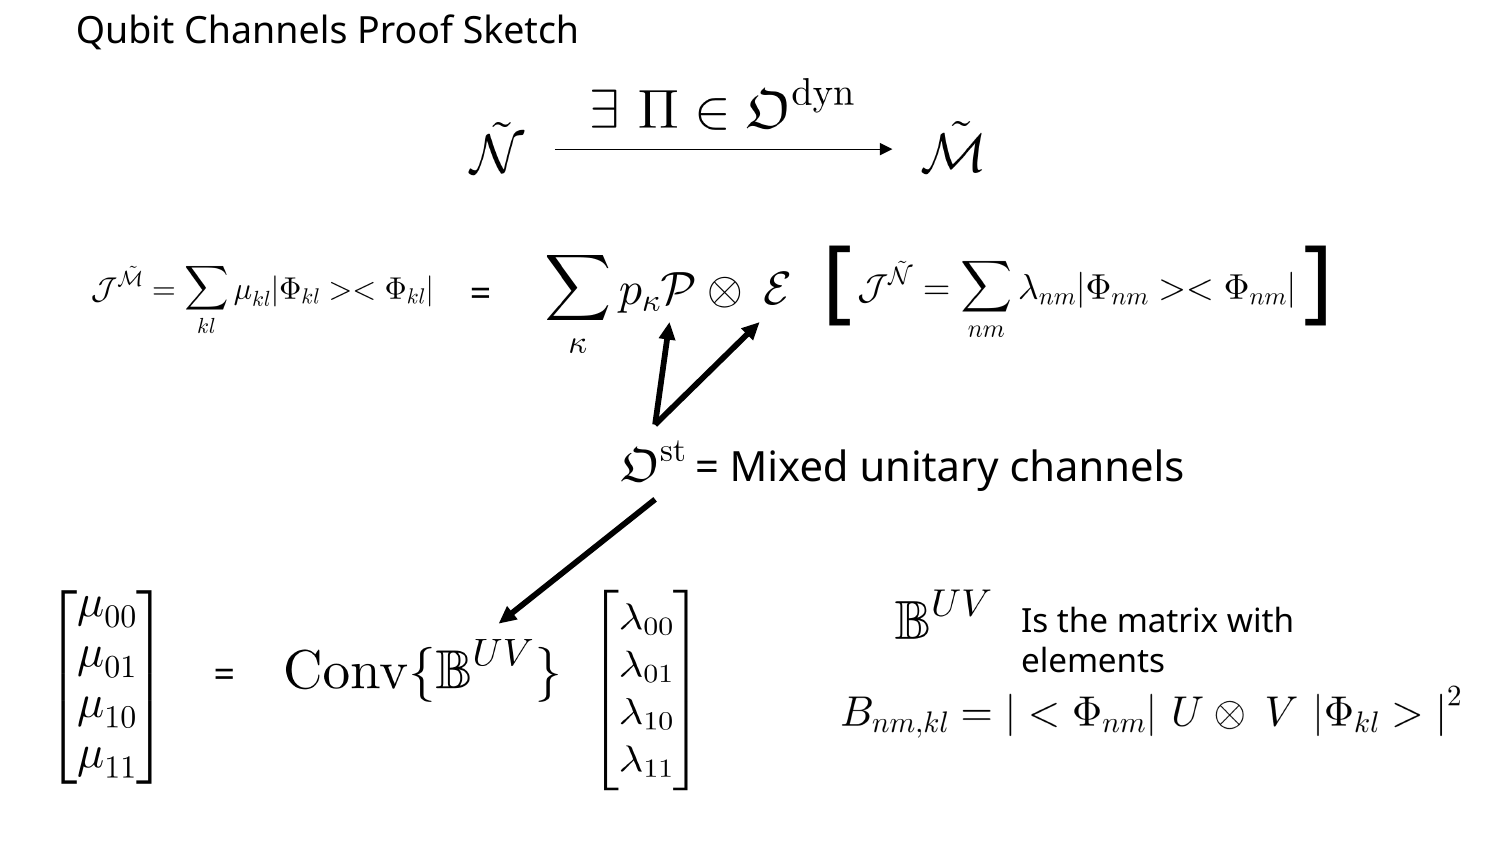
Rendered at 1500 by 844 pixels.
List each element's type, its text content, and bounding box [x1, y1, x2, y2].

picture [267, 623, 581, 722]
title Qubit Channels Proof Sketch [60, 0, 626, 63]
text_box Is the matrix with elements [1006, 591, 1451, 671]
picture [847, 247, 1309, 354]
picture [584, 579, 716, 804]
picture [530, 237, 808, 375]
picture [607, 424, 703, 500]
text_box = [454, 261, 530, 322]
picture [82, 254, 445, 348]
picture [828, 671, 1477, 752]
picture [454, 106, 543, 194]
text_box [498, 499, 656, 624]
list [904, 105, 1007, 193]
text_box = Mixed unitary channels [703, 432, 1333, 498]
picture [573, 62, 874, 150]
picture [39, 575, 182, 804]
picture [879, 572, 1011, 660]
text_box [655, 322, 760, 425]
text_box = [198, 642, 267, 702]
text_box [ ] [807, 212, 1500, 337]
